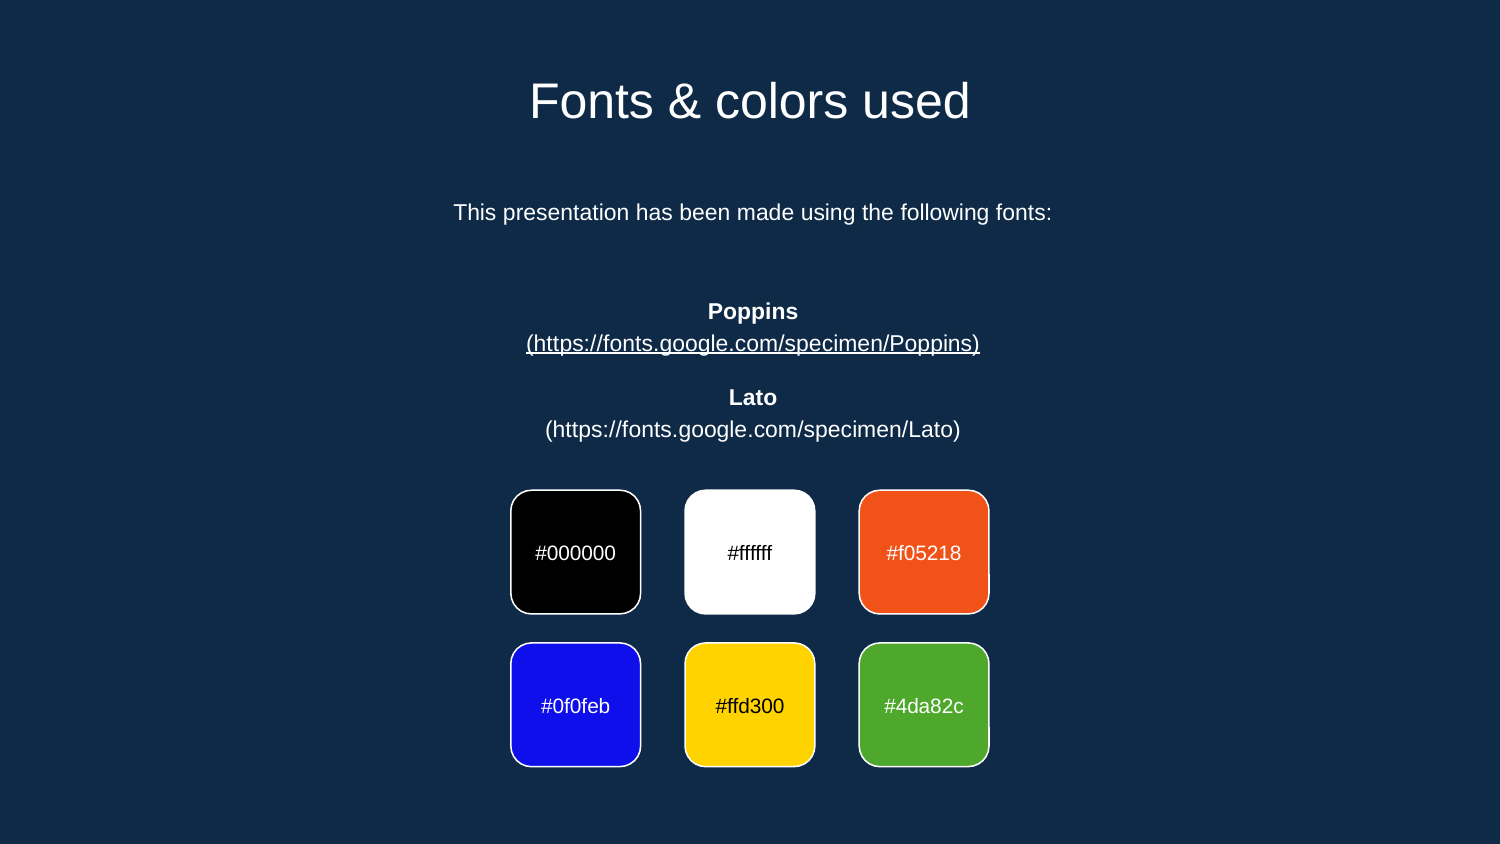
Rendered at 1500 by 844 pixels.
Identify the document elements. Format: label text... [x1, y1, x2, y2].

text_box [685, 741, 815, 767]
title Fonts & colors used [171, 53, 1328, 133]
text_box This presentation has been made using the following fonts: [175, 178, 1332, 251]
text_box [510, 741, 641, 767]
text_box [685, 589, 815, 614]
text_box #f05218 [859, 515, 989, 589]
text_box [685, 490, 815, 515]
text_box [859, 589, 989, 614]
text_box #ffd300 [685, 668, 815, 741]
text_box [510, 490, 641, 515]
text_box #4da82c [859, 668, 989, 741]
text_box #000000 [510, 515, 641, 589]
text_box #ffffff [685, 515, 815, 589]
text_box #0f0feb [510, 668, 641, 741]
text_box [859, 642, 989, 668]
text_box [510, 642, 641, 668]
text_box [859, 741, 989, 767]
text_box [510, 589, 641, 614]
text_box [685, 642, 815, 668]
text_box [859, 490, 989, 515]
text_box Poppins (https://fonts.google.com/specimen/Poppins) Lato (https://fonts.google.com/specimen/Lato) [175, 264, 1332, 470]
